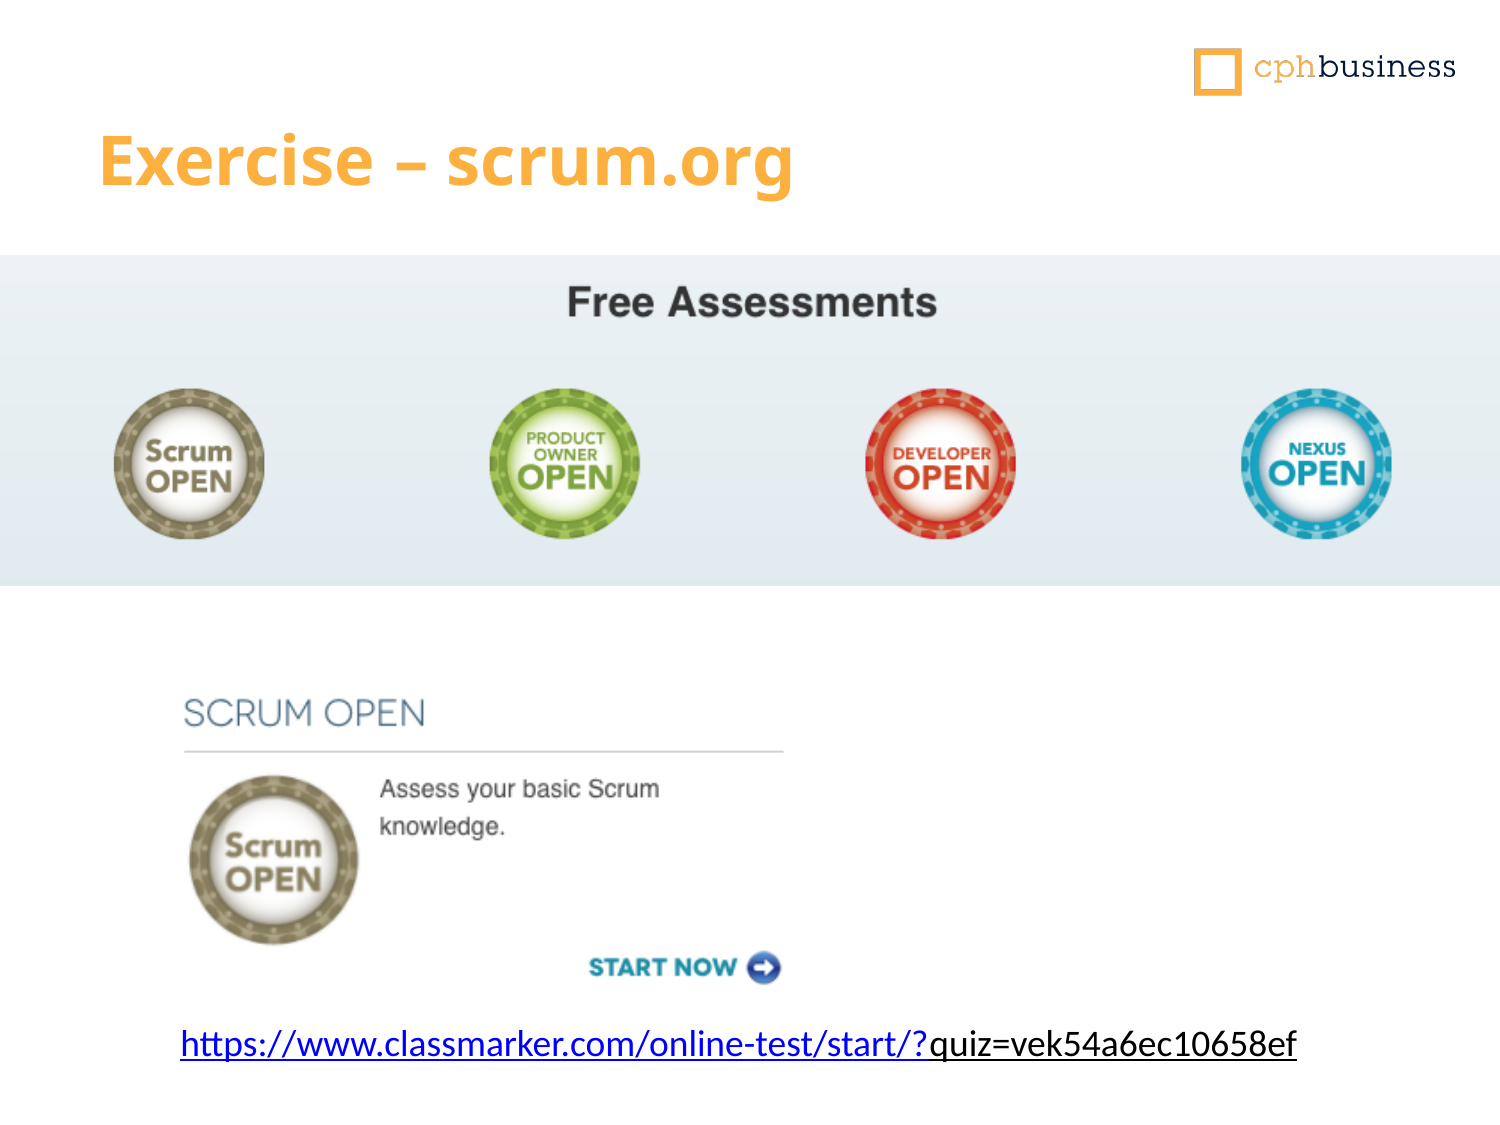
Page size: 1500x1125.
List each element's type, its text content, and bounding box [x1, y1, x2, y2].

picture [165, 678, 816, 1012]
list Exercise – scrum.org [83, 109, 1411, 253]
picture [0, 255, 1500, 587]
text_box https://www.classmarker.com/online-test/start/?quiz=vek54a6ec10658ef [165, 1011, 1347, 1072]
picture [1147, 1, 1500, 143]
